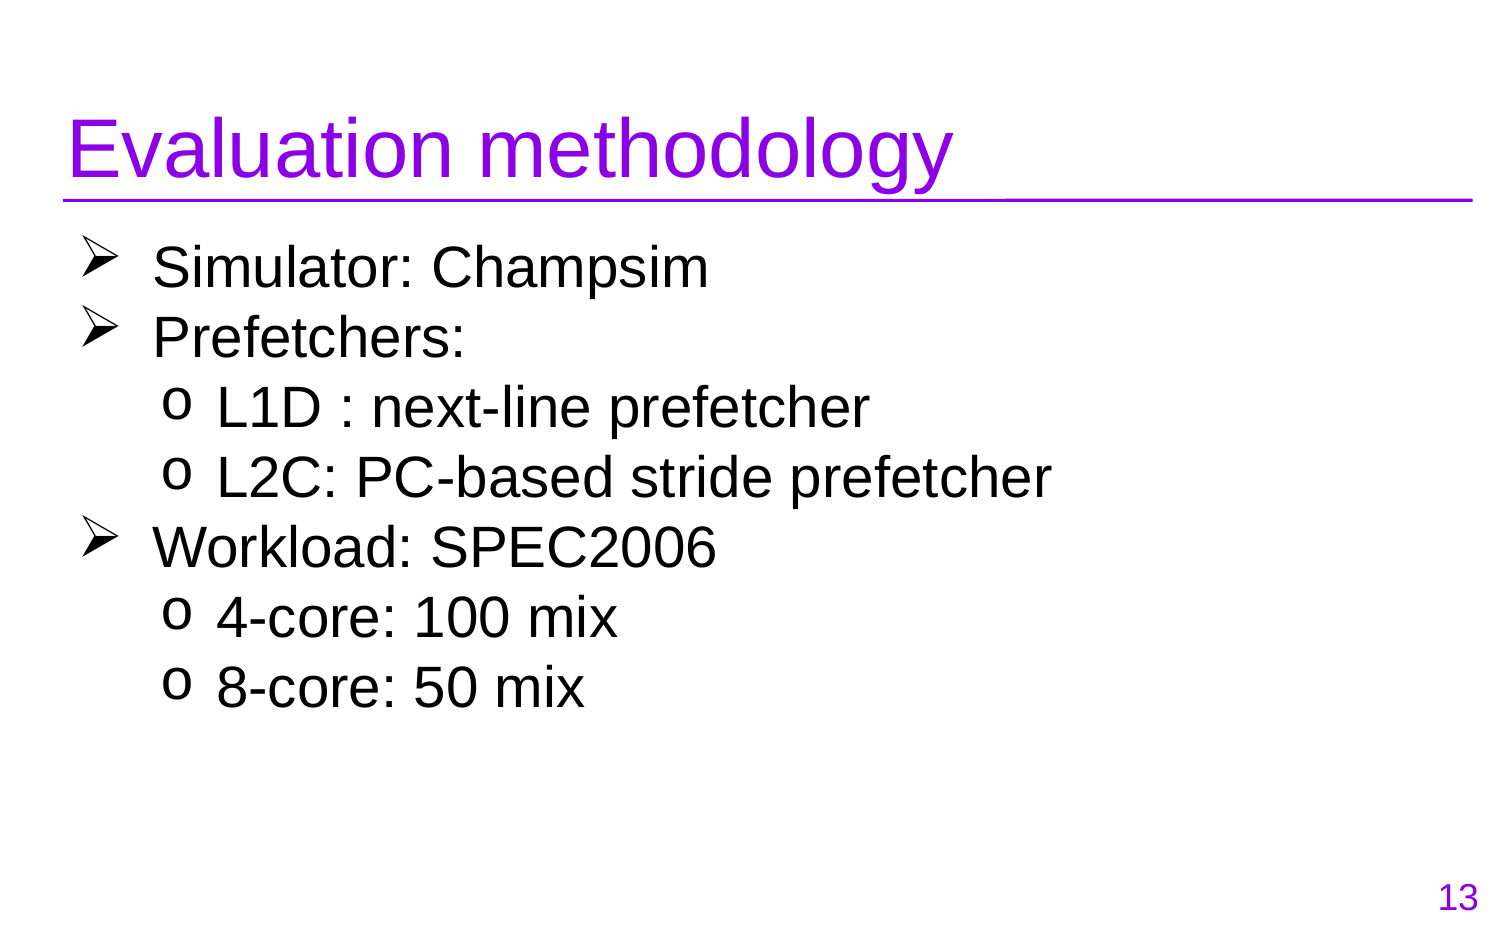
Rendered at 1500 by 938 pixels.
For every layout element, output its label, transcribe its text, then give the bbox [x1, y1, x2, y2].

slide_number 13 [1388, 859, 1494, 932]
title Evaluation methodology [51, 79, 1449, 185]
text_box Simulator: Champsim Prefetchers: L1D : next-line prefetcher L2C: PC-based stride prefetcher Workload: SPEC2006 4-core: 100 mix 8-core: 50 mix [51, 214, 1479, 866]
